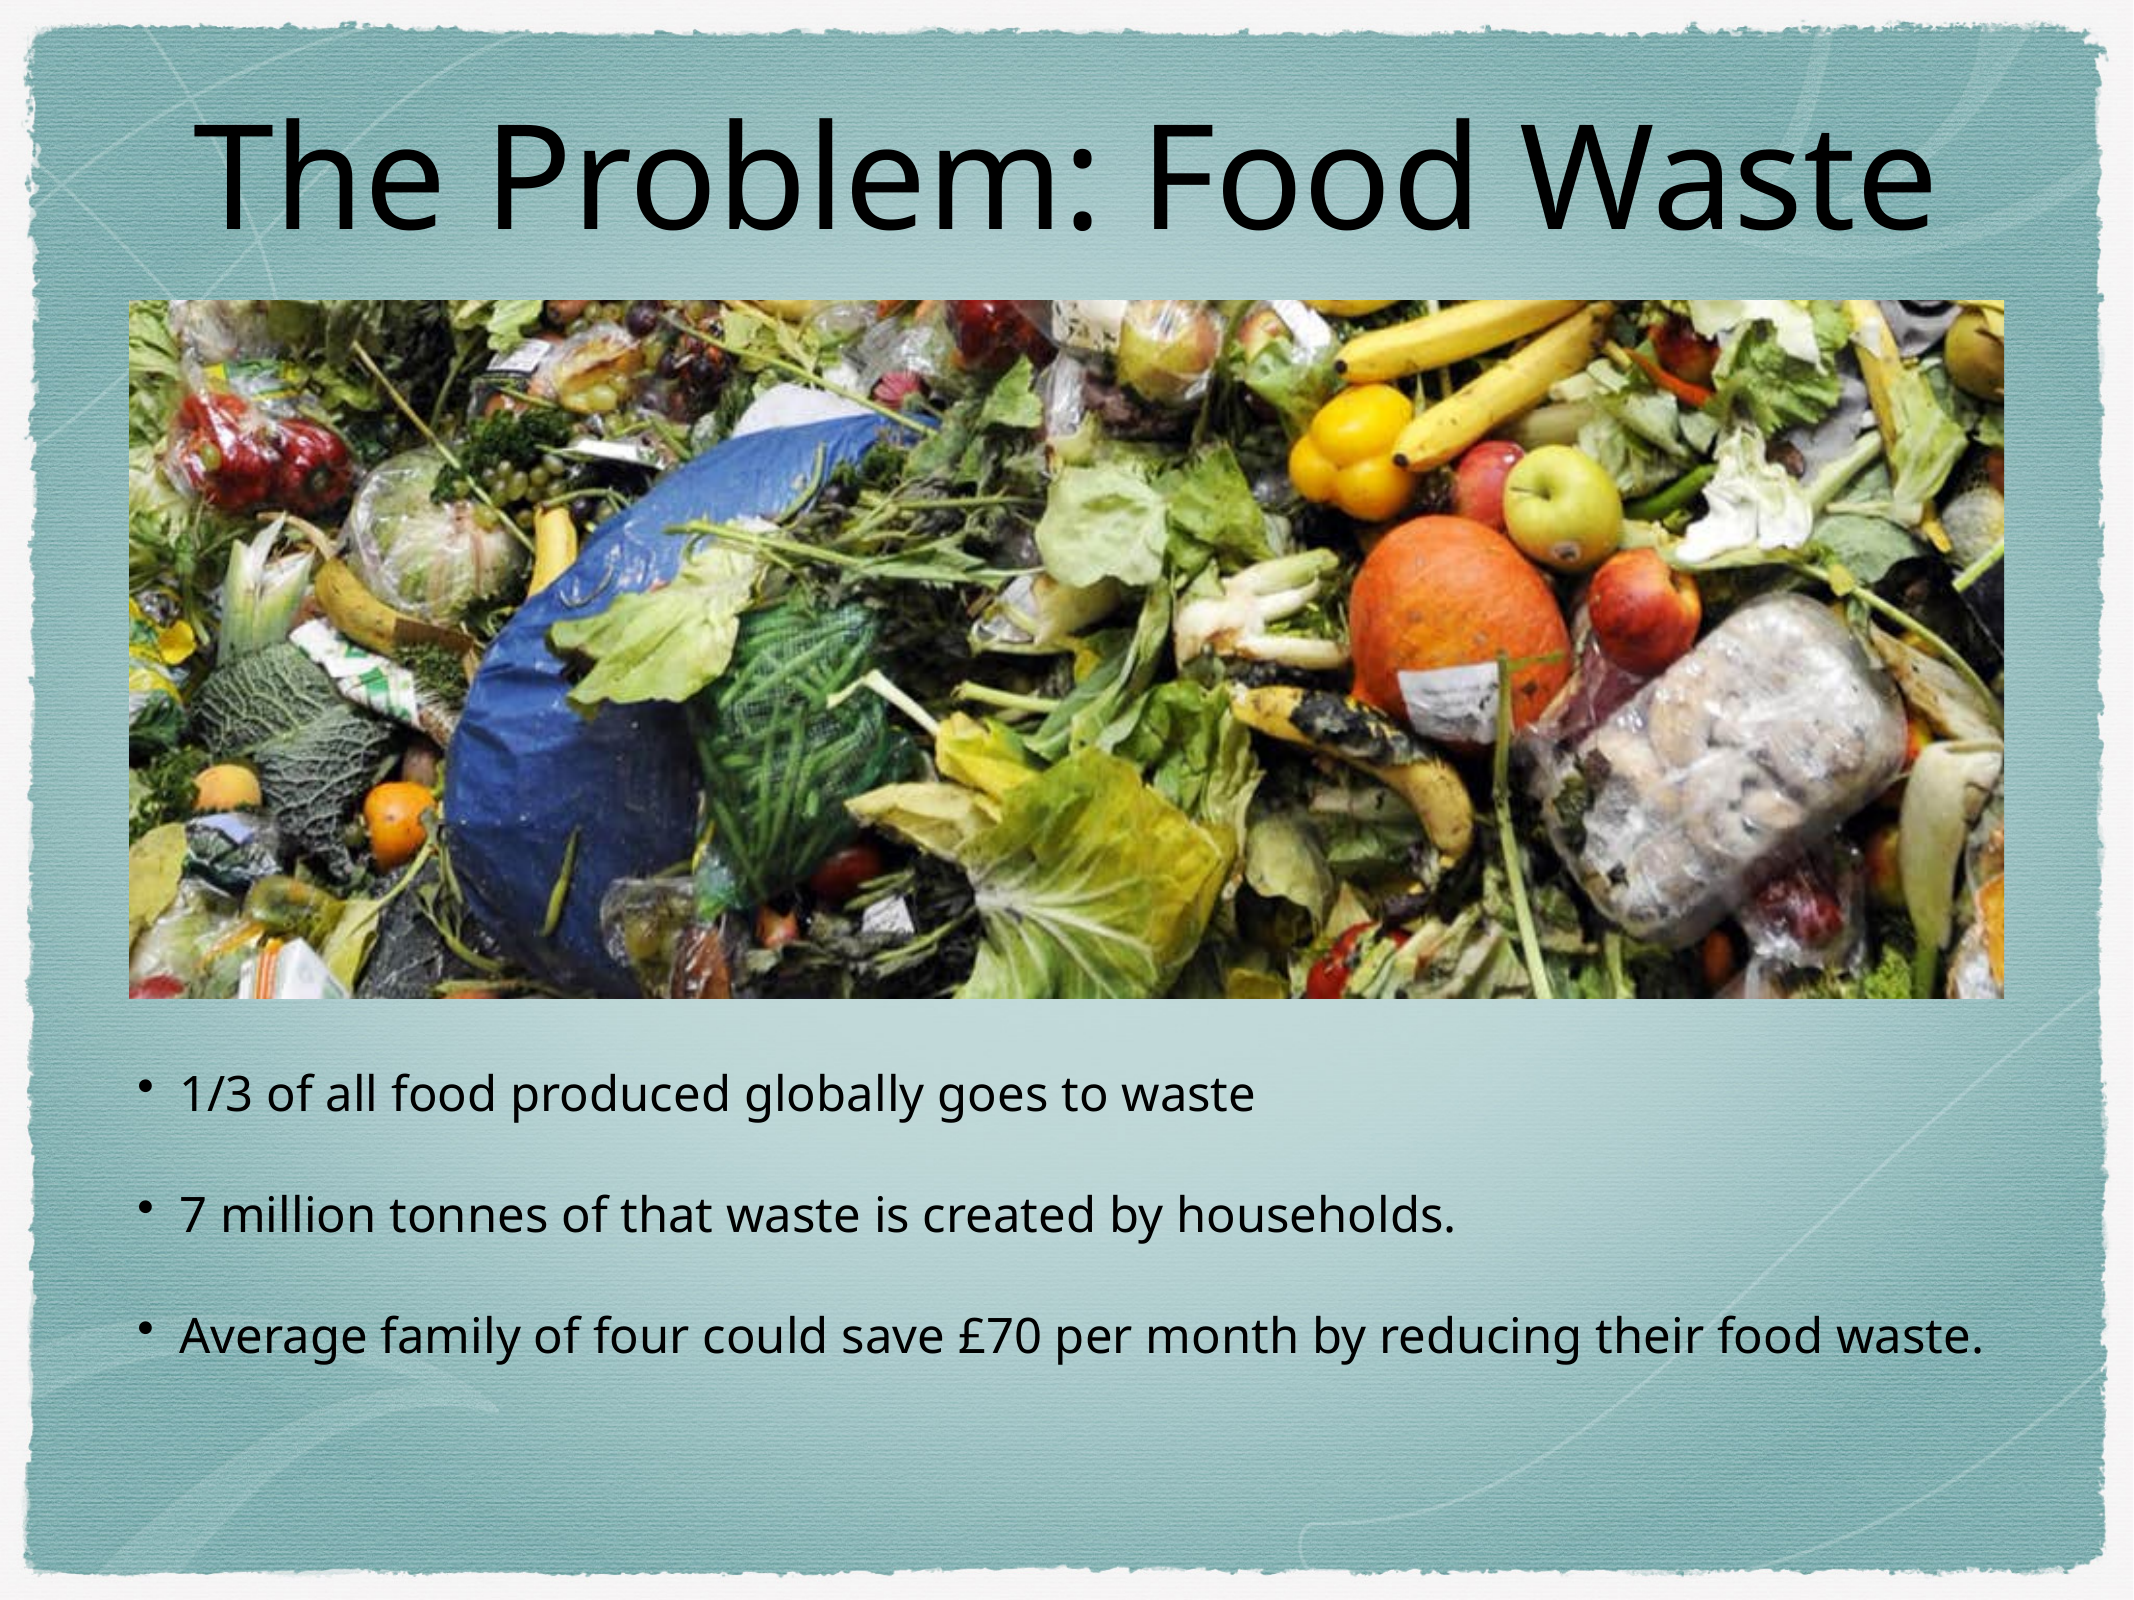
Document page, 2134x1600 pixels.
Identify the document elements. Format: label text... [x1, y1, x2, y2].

picture [0, 0, 2134, 1600]
title The Problem: Food Waste [128, 50, 2005, 268]
subtitle Mjnkjnk 1/3 of all food produced globally goes to waste 7 million tonnes of that waste is created by households. Average family of four could save £70 per month by reducing their food waste. [128, 999, 2005, 1434]
